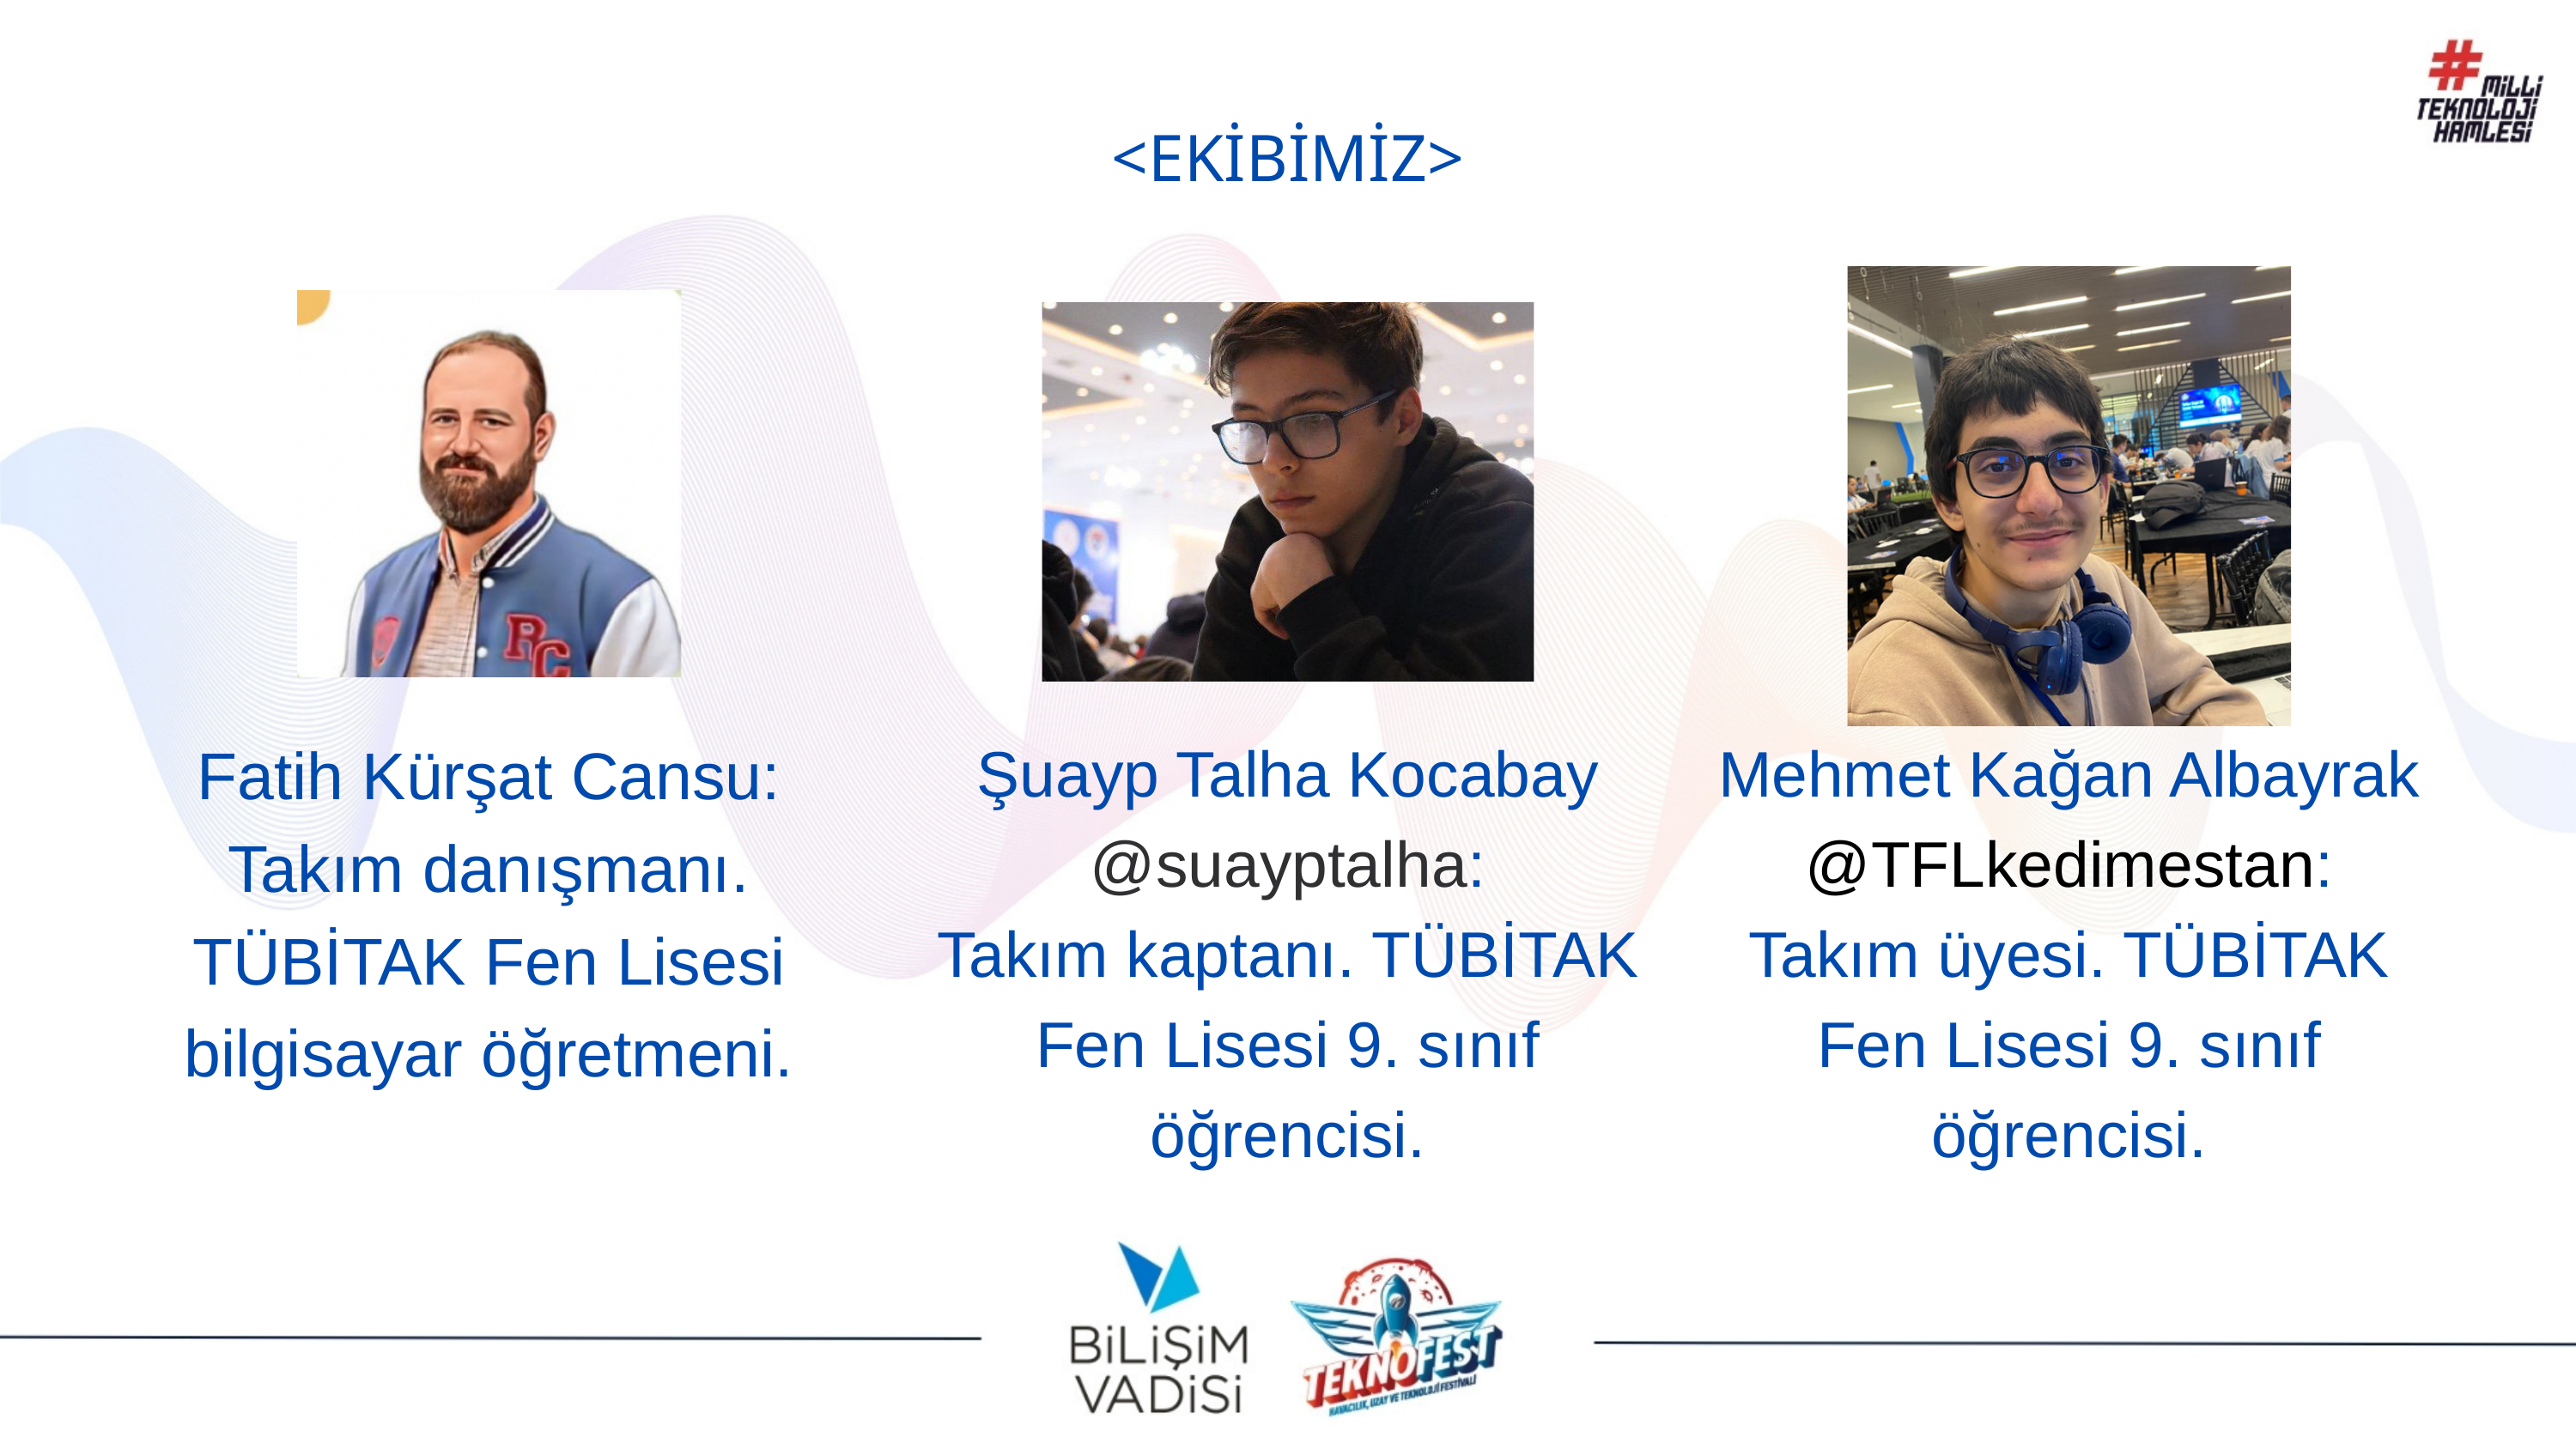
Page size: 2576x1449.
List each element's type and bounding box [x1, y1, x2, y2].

text_box [0, 0, 2576, 1449]
text_box [1042, 302, 1534, 682]
